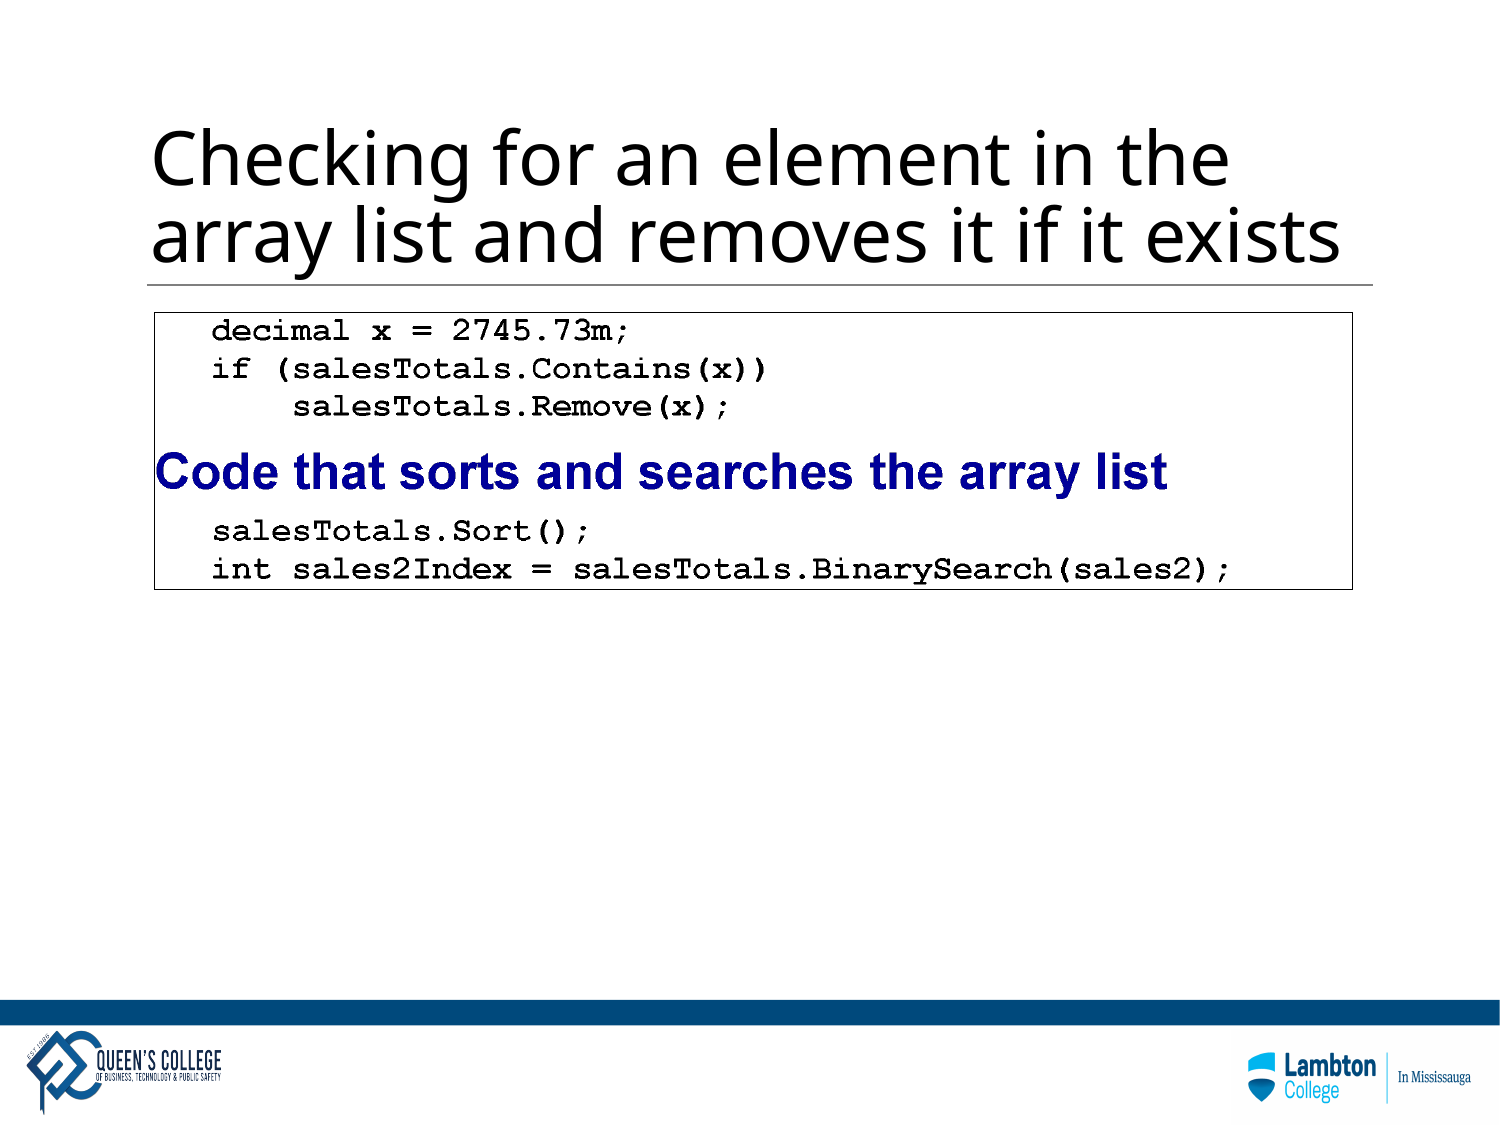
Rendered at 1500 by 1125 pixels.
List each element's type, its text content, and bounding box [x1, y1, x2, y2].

picture [26, 1030, 221, 1116]
picture [1231, 1029, 1499, 1125]
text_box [154, 312, 1353, 590]
title Checking for an element in the array list and removes it if it exists [135, 47, 1373, 285]
